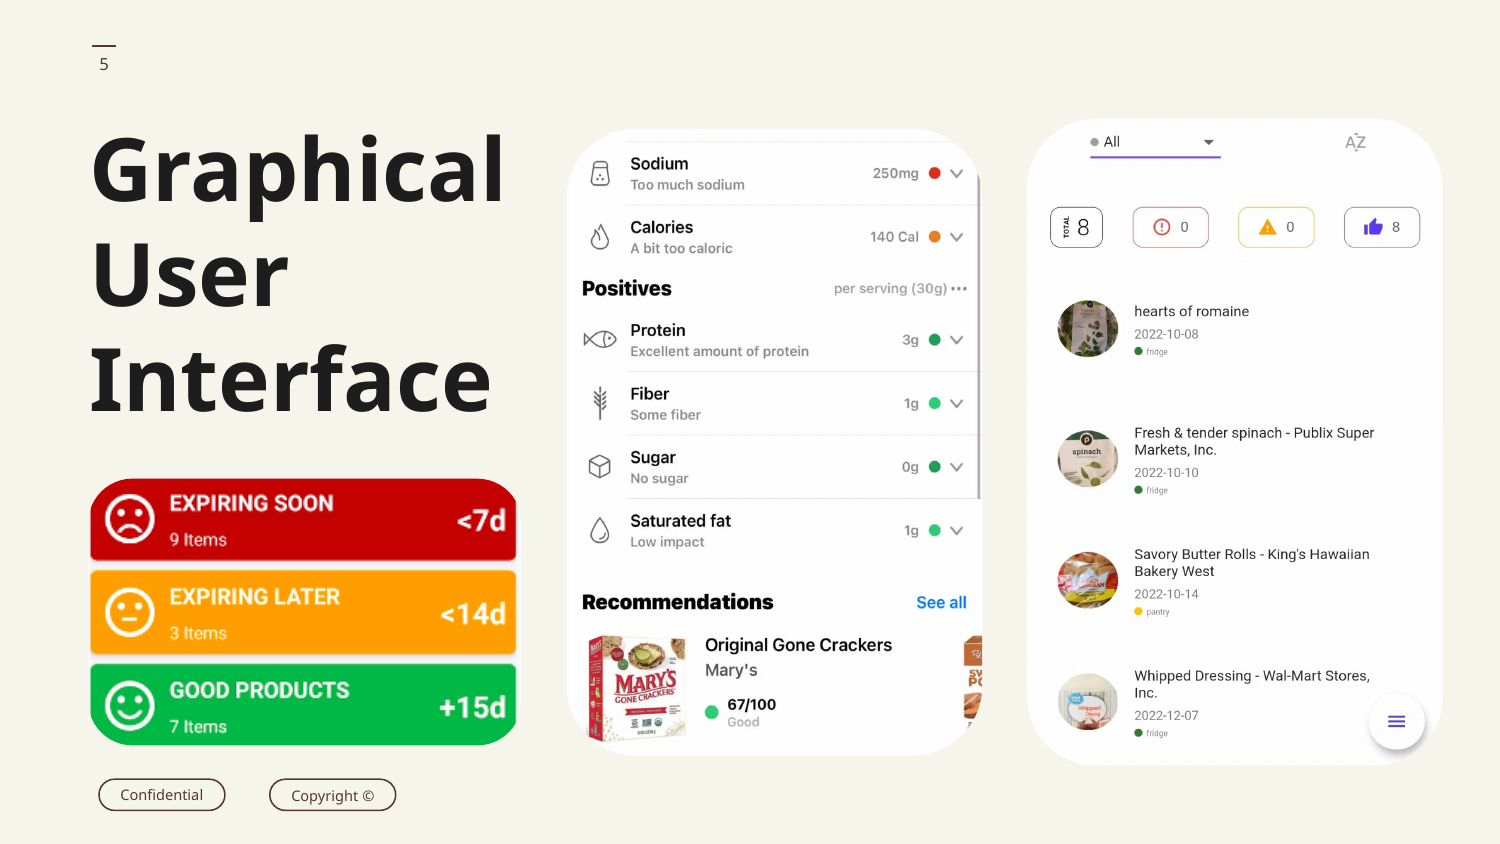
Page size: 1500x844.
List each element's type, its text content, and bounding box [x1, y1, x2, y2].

slide_number ‹#› [69, 33, 140, 98]
title Graphical User Interface [74, 99, 565, 320]
picture [87, 478, 522, 746]
picture [566, 128, 983, 756]
picture [1026, 118, 1443, 766]
